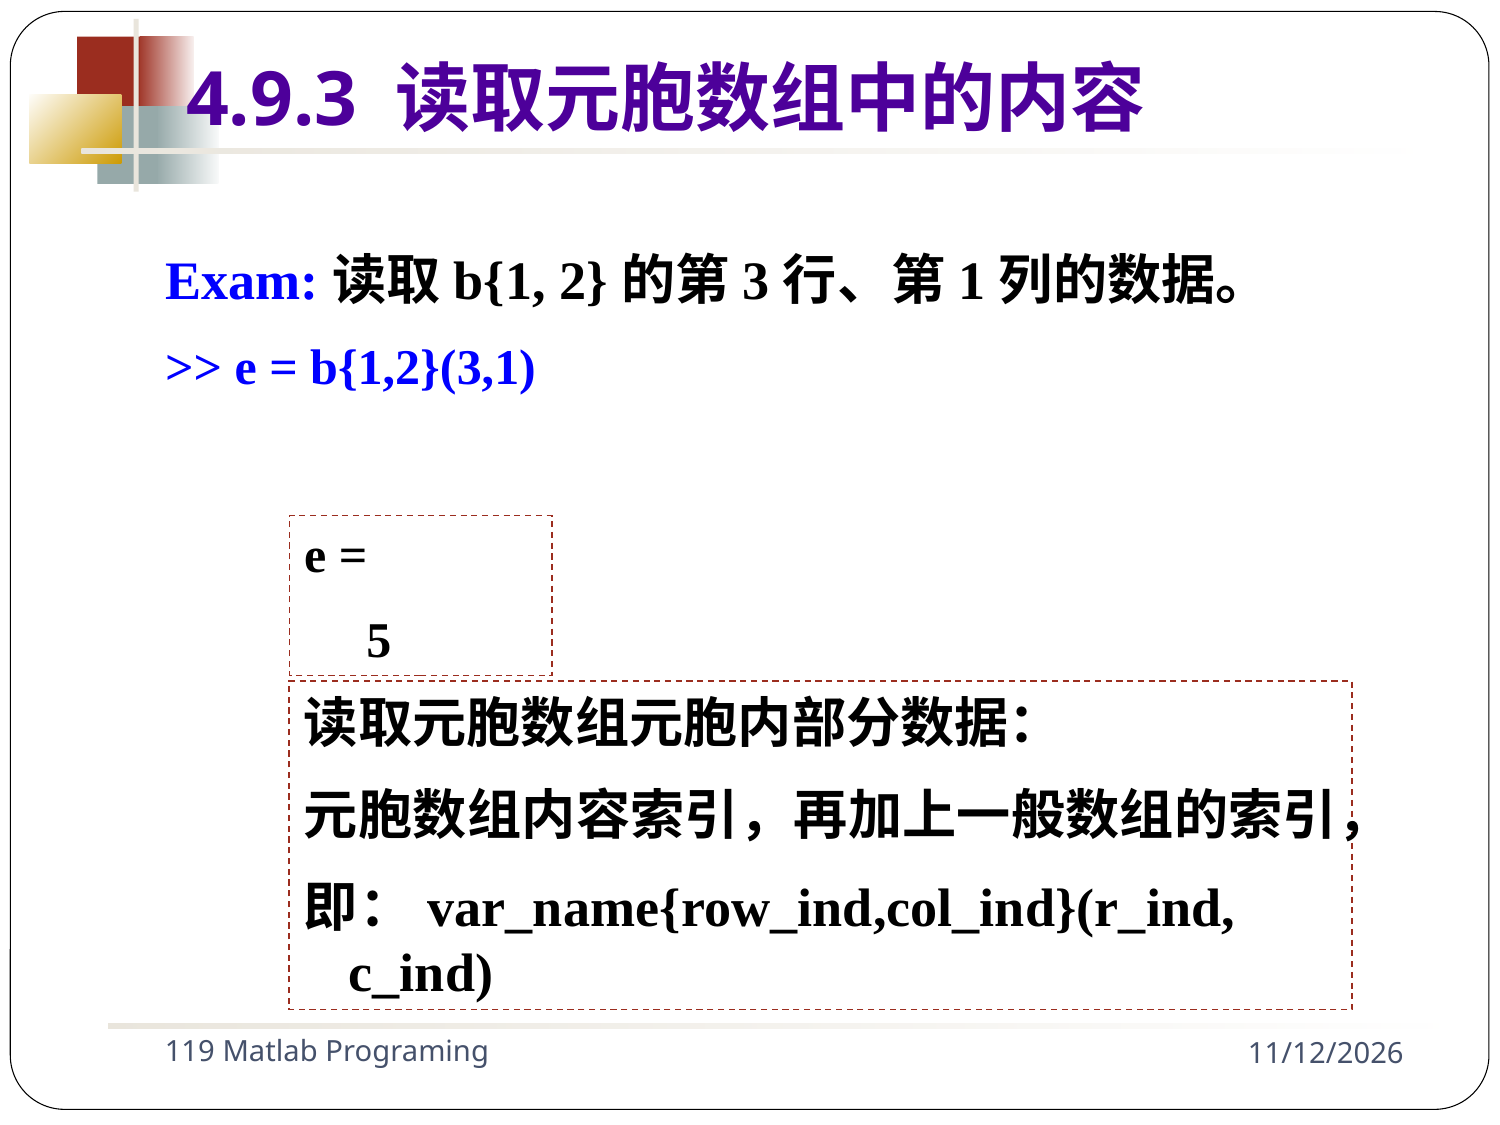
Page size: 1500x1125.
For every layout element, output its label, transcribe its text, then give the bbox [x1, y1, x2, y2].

text_box e = 5 [289, 515, 552, 676]
text_box 读取元胞数组元胞内部分数据： 元胞数组内容索引，再加上一般数组的索引， 即：var_name{row_ind,col_ind}(r_ind, c_ind) [289, 680, 1353, 1010]
title 4.9.3 读取元胞数组中的内容 [170, 48, 1450, 156]
list Exam:读取b{1, 2}的第3行、第1列的数据。 >> e = b{1,2}(3,1) [149, 237, 1426, 988]
text_box 119 Matlab Programing [150, 1012, 800, 1088]
text_box [1012, 1015, 1419, 1094]
